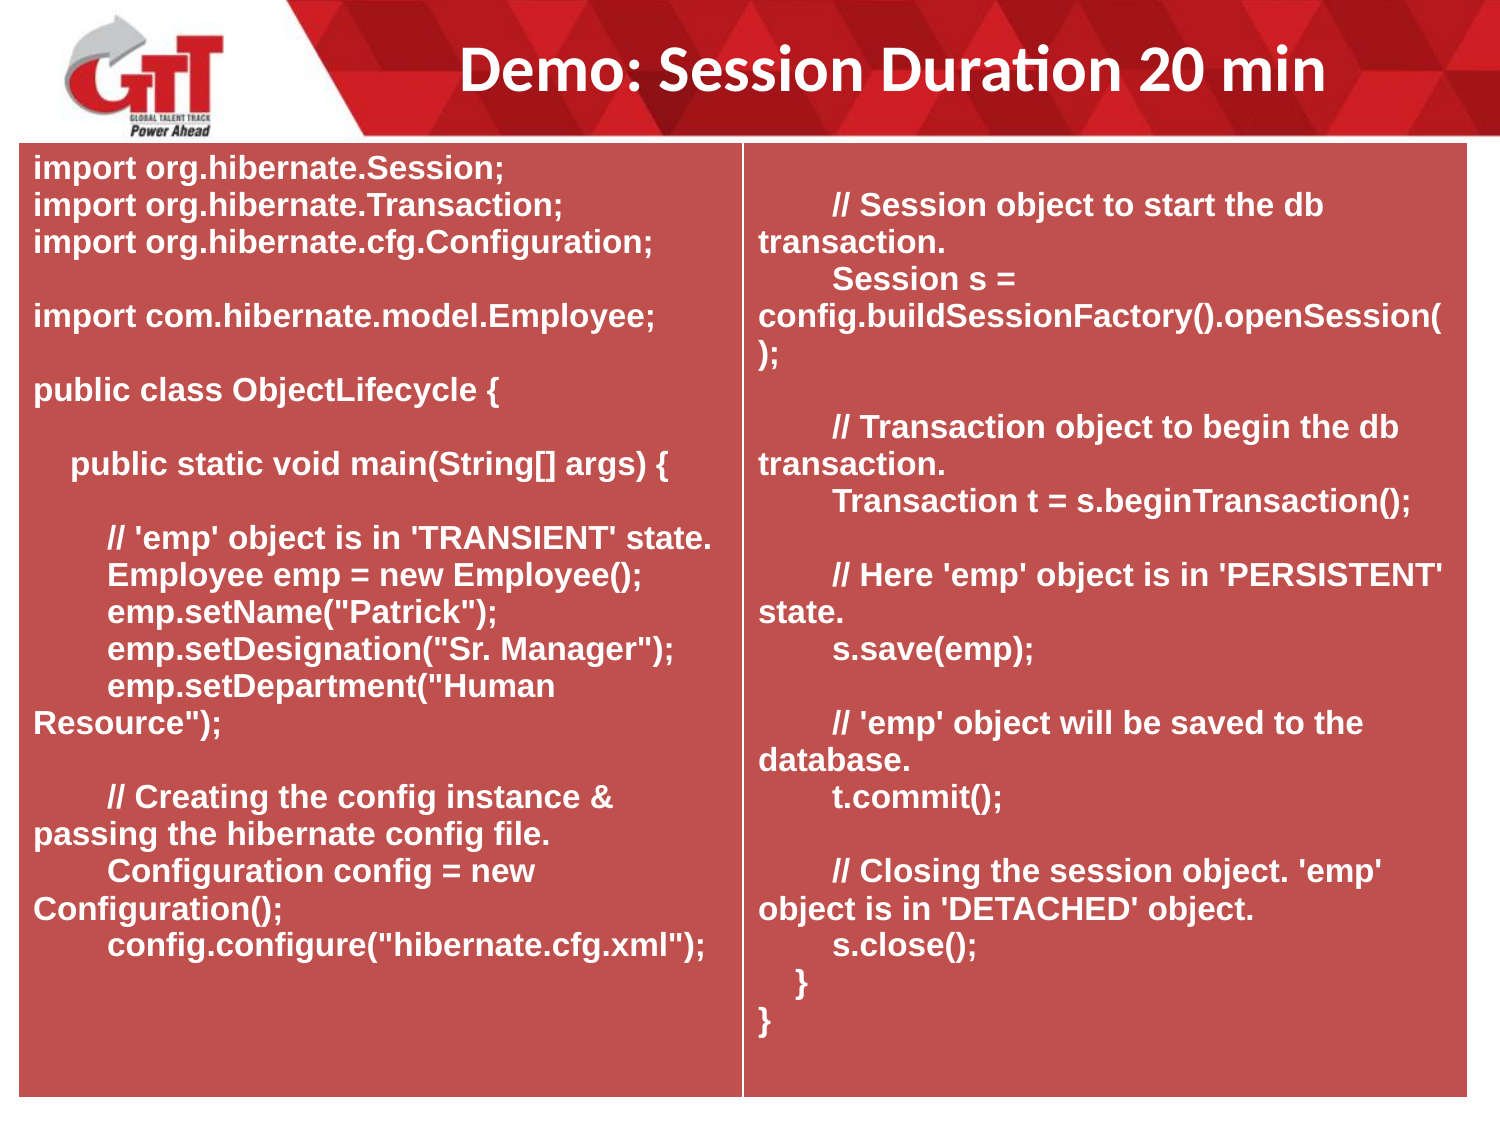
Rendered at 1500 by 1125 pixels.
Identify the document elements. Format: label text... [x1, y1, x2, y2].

table_header import org.hibernate.Session; import org.hibernate.Transaction; import org.hibernate.cfg.Configuration; import com.hibernate.model.Employee; public class ObjectLifecycle { public static void main(String[] args) { // 'emp' object is in 'TRANSIENT' state. Employee emp = new Employee(); emp.setName("Patrick"); emp.setDesignation("Sr. Manager"); emp.setDepartment("Human Resource"); // Creating the config instance & passing the hibernate config file. Configuration config = new Configuration(); config.configure("hibernate.cfg.xml"); [19, 143, 742, 1097]
table_header // Session object to start the db transaction. Session s = config.buildSessionFactory().openSession(); // Transaction object to begin the db transaction. Transaction t = s.beginTransaction(); // Here 'emp' object is in 'PERSISTENT' state. s.save(emp); // 'emp' object will be saved to the database. t.commit(); // Closing the session object. 'emp' object is in 'DETACHED' object. s.close(); } } [744, 143, 1467, 1097]
picture [0, 0, 1500, 1125]
title Demo: Session Duration 20 min [324, 12, 1463, 118]
